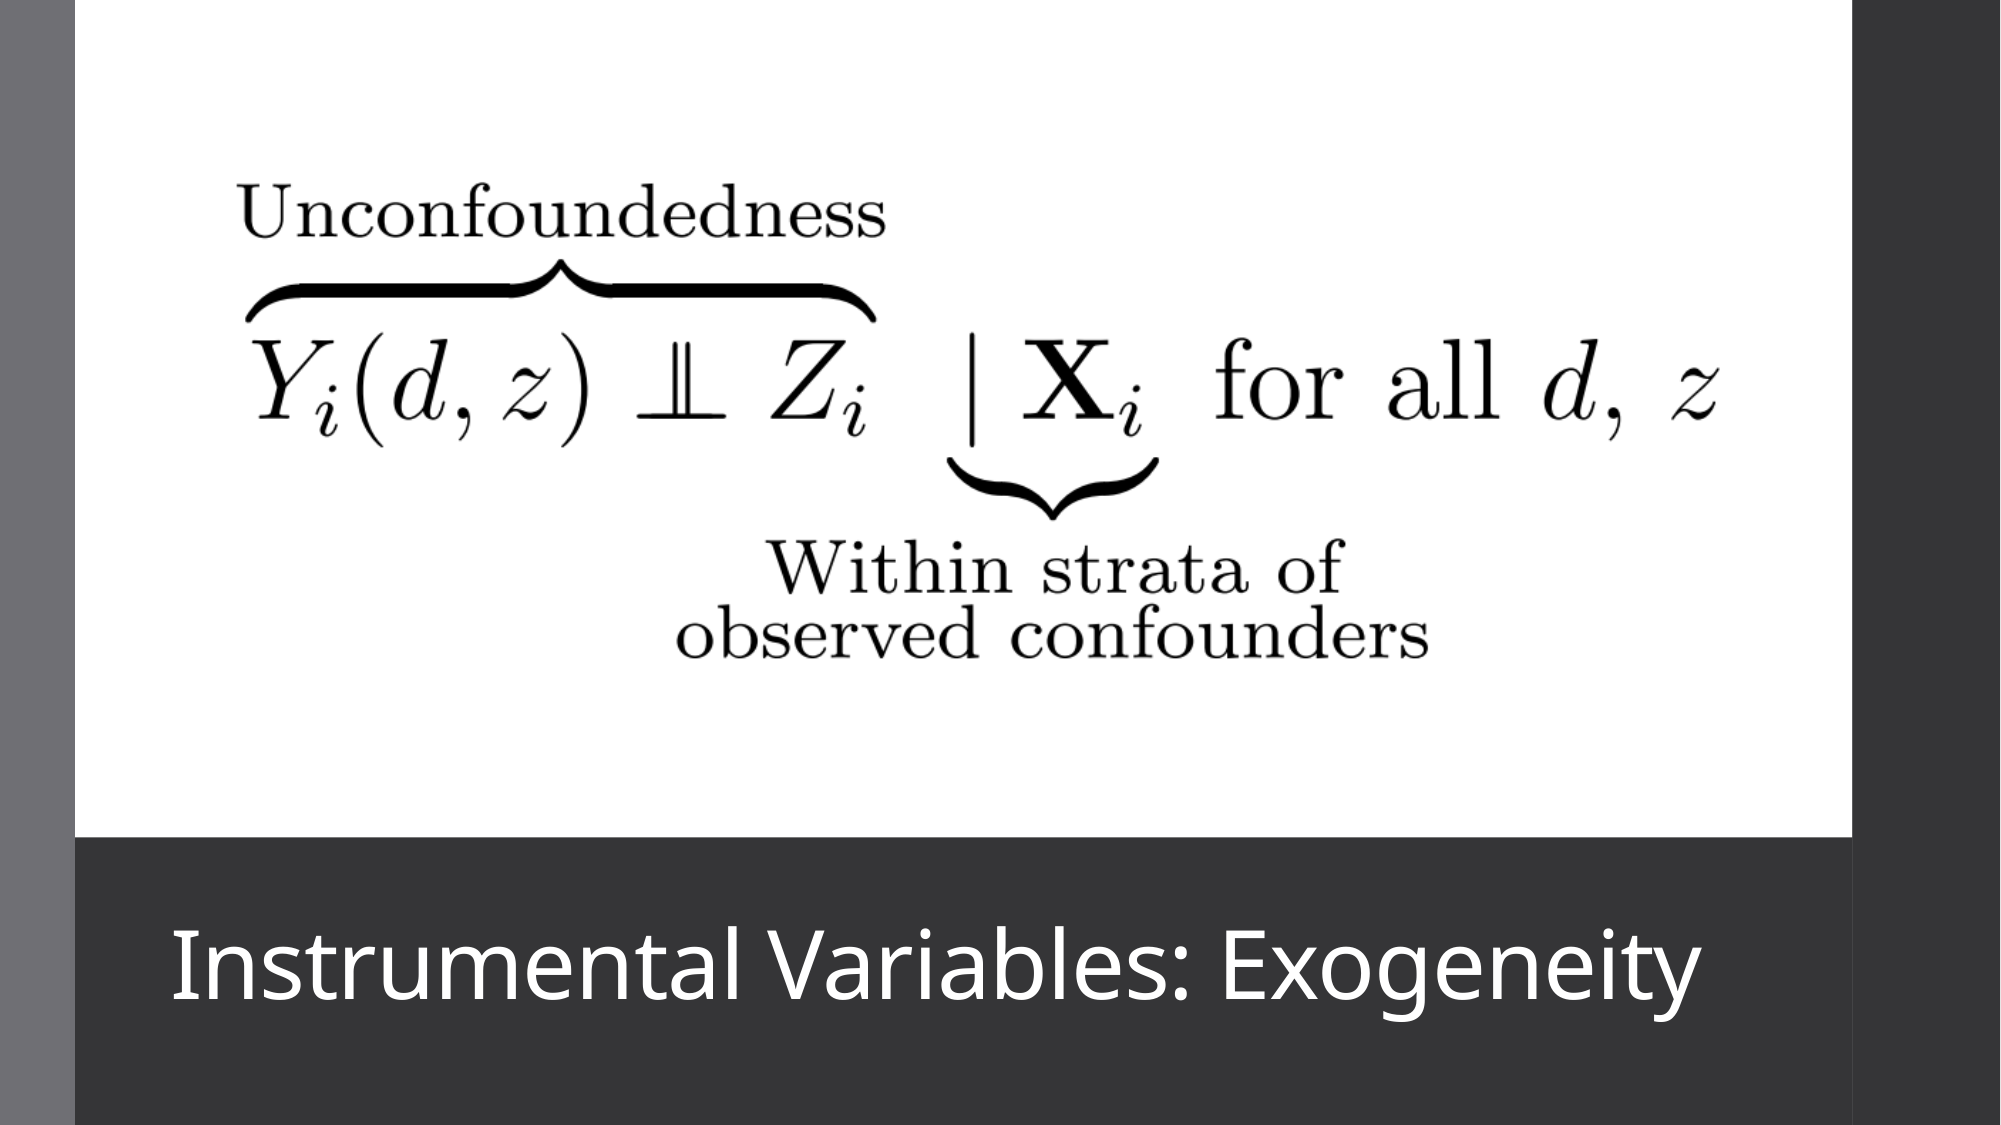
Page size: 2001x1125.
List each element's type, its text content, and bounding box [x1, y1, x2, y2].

text_box [0, 0, 76, 1125]
text_box [1851, 0, 2000, 1125]
text_box [76, 836, 1851, 1125]
title Instrumental Variables: Exogeneity [154, 849, 1821, 1027]
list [179, 150, 1755, 687]
text_box [76, 0, 1851, 836]
